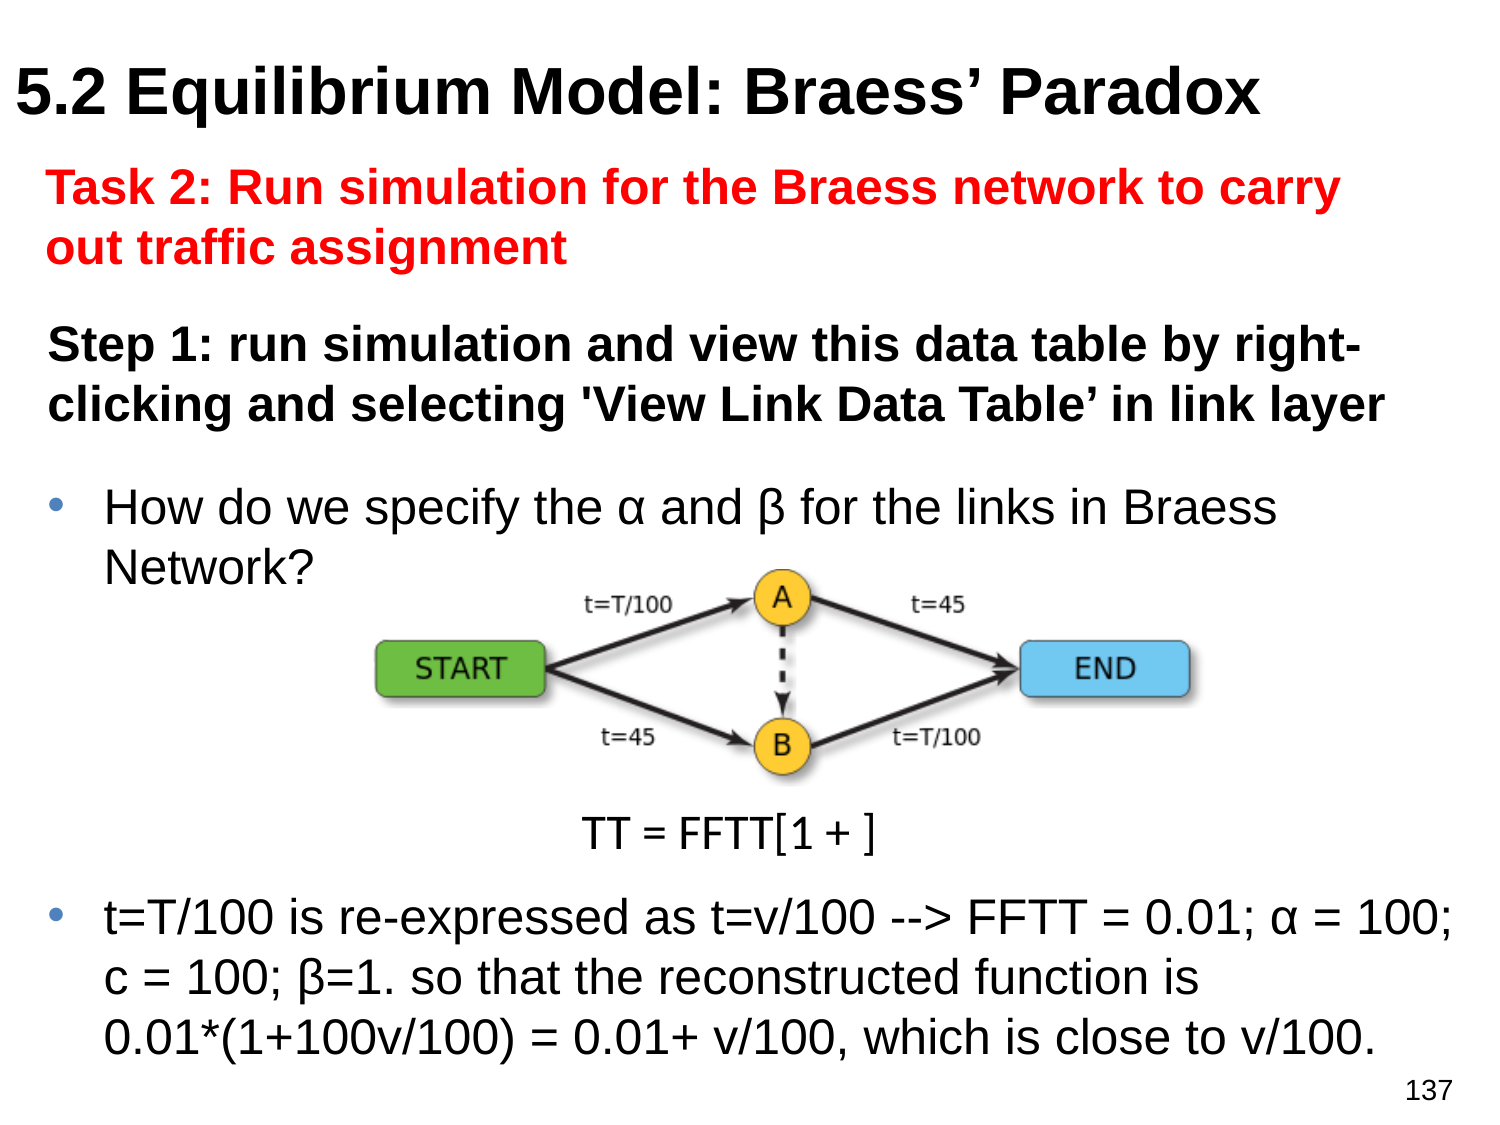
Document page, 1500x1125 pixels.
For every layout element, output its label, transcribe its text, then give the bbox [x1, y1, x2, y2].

text_box How do we specify the α and β for the links in Braess Network? t=T/100 is re-expressed as t=v/100 --> FFTT = 0.01; α = 100; c = 100; β=1. so that the reconstructed function is 0.01*(1+100v/100) = 0.01+ v/100, which is close to v/100. [32, 466, 1482, 1125]
text_box Step 1: run simulation and view this data table by right-clicking and selecting 'View Link Data Table’ in link layer [32, 281, 1438, 461]
text_box Task 2: Run simulation for the Braess network to carry out traffic assignment [29, 112, 1440, 317]
text_box 5.2 Equilibrium Model: Braess’ Paradox [0, 4, 1500, 173]
picture [365, 569, 1214, 788]
